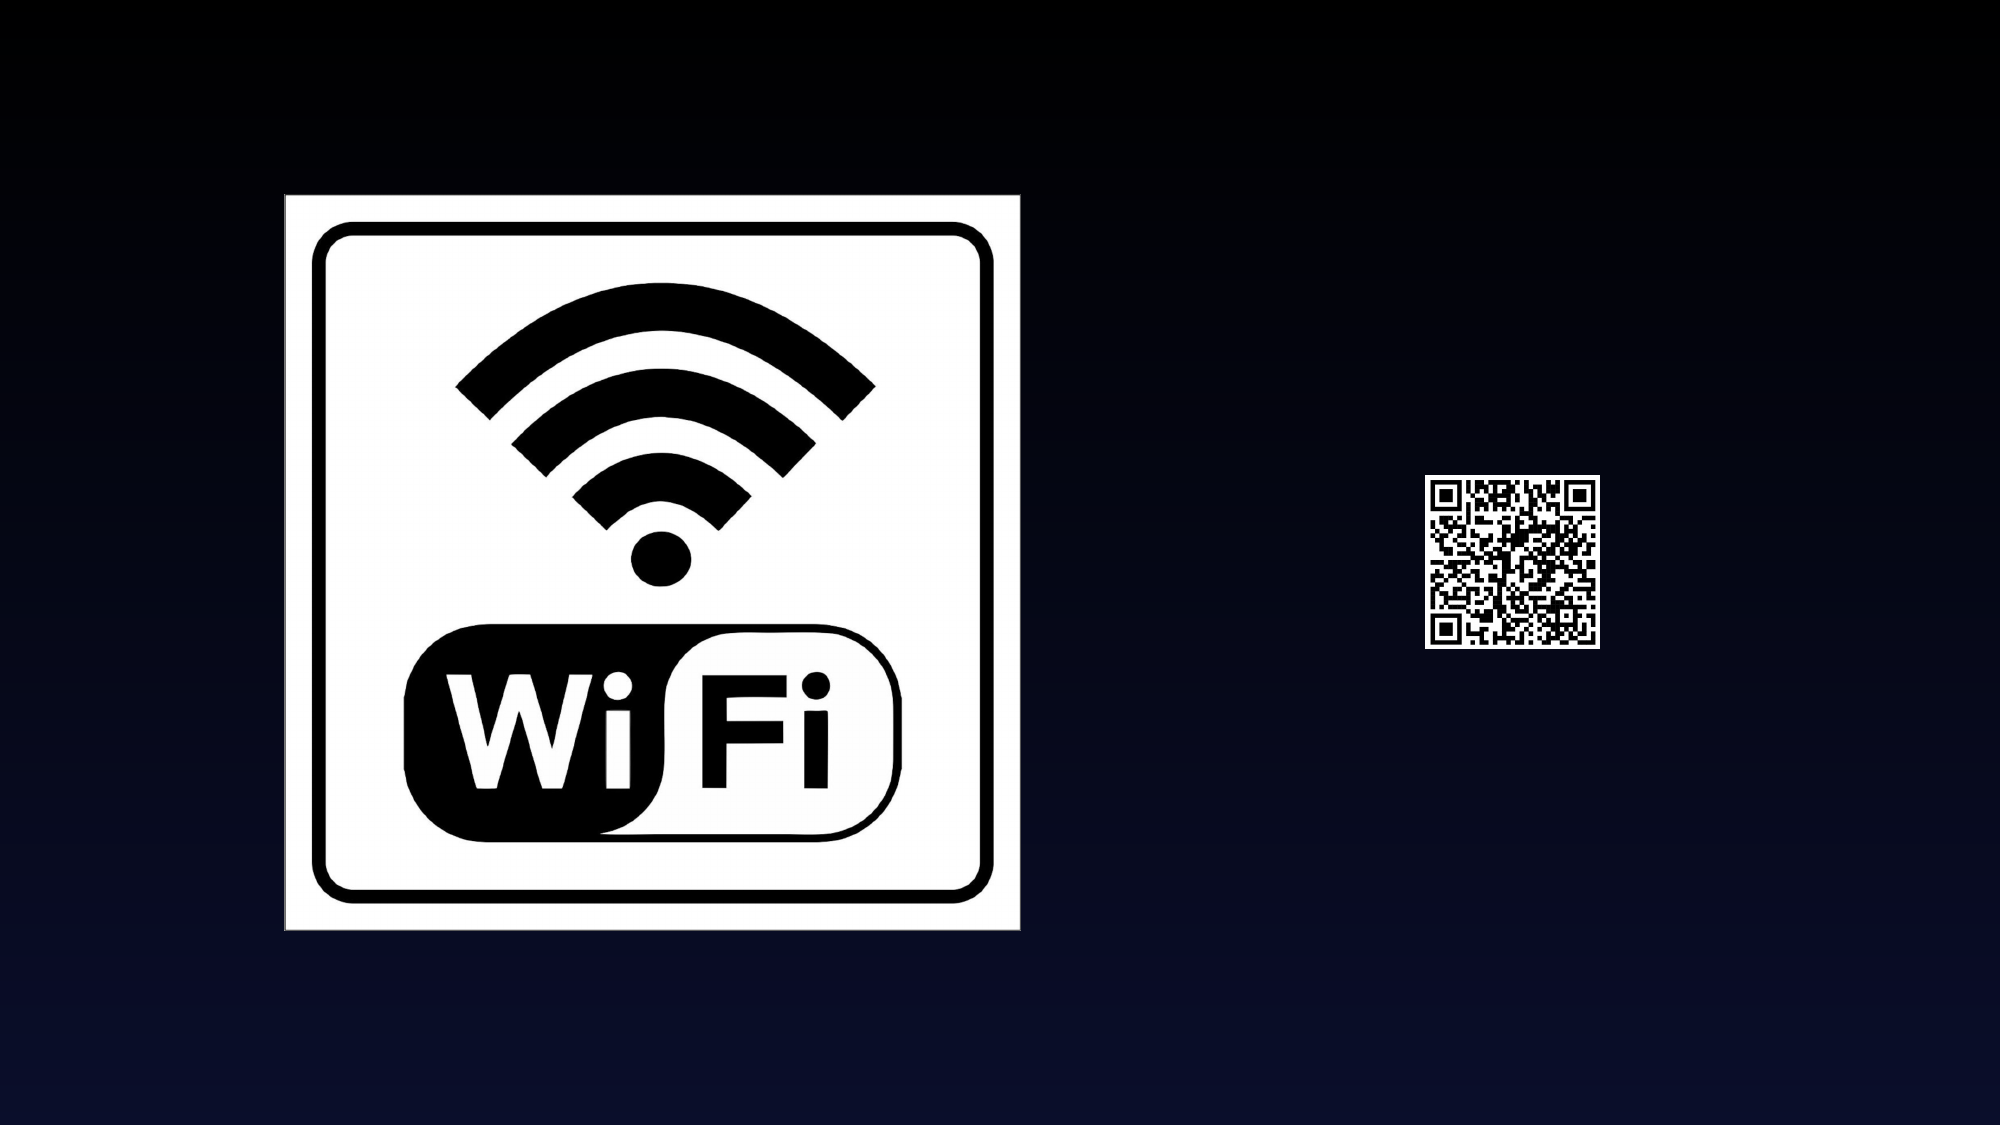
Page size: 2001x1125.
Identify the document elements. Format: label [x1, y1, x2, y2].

picture [284, 194, 1021, 931]
picture [1425, 475, 1600, 649]
